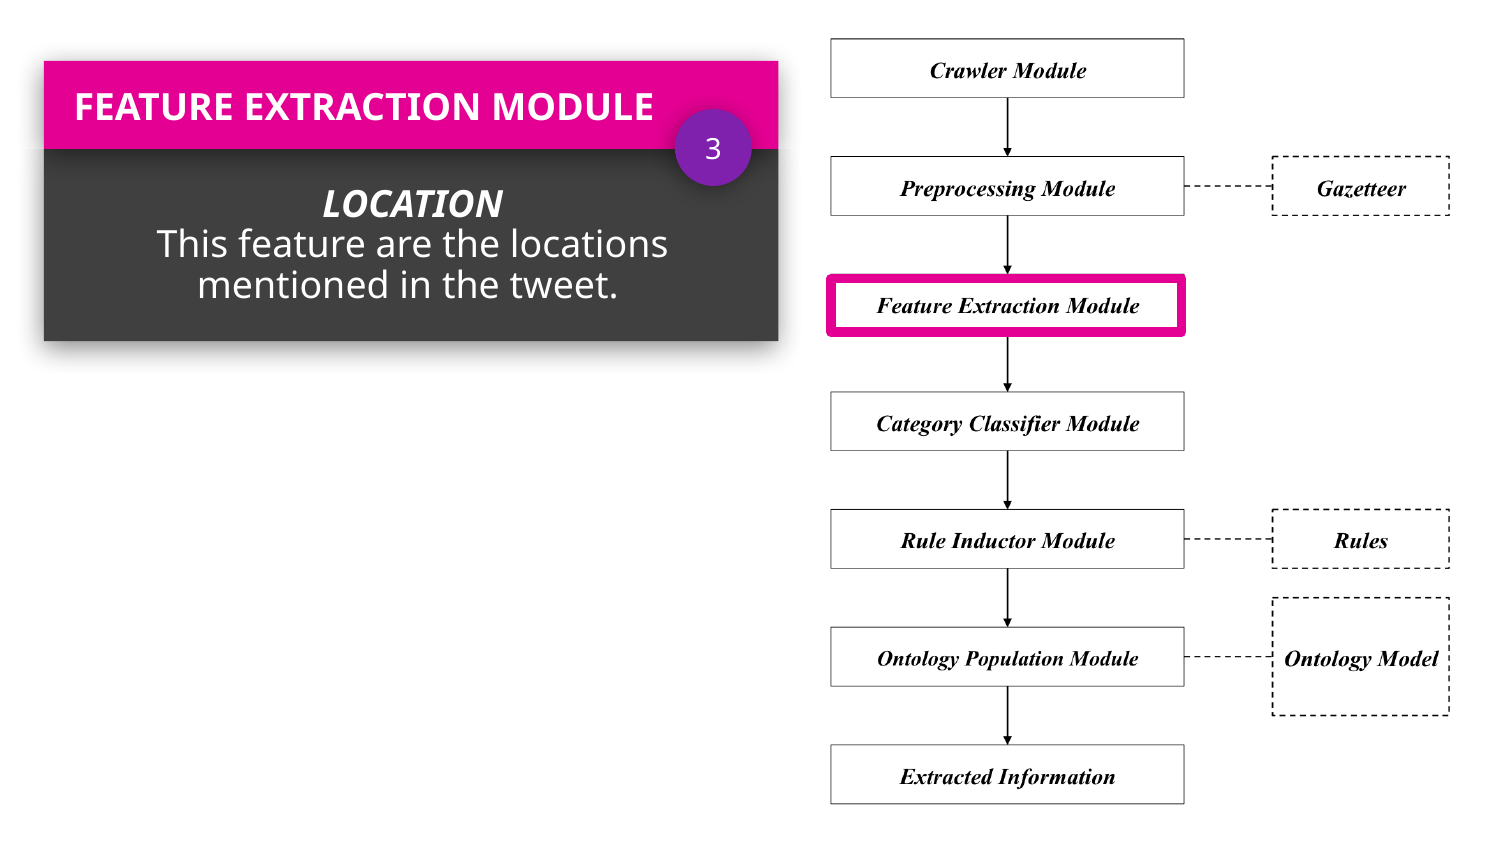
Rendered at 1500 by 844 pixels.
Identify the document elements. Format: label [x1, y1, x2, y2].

text_box [0, 0, 814, 151]
text_box [43, 156, 779, 342]
picture [811, 23, 1467, 817]
text_box [43, 60, 779, 150]
